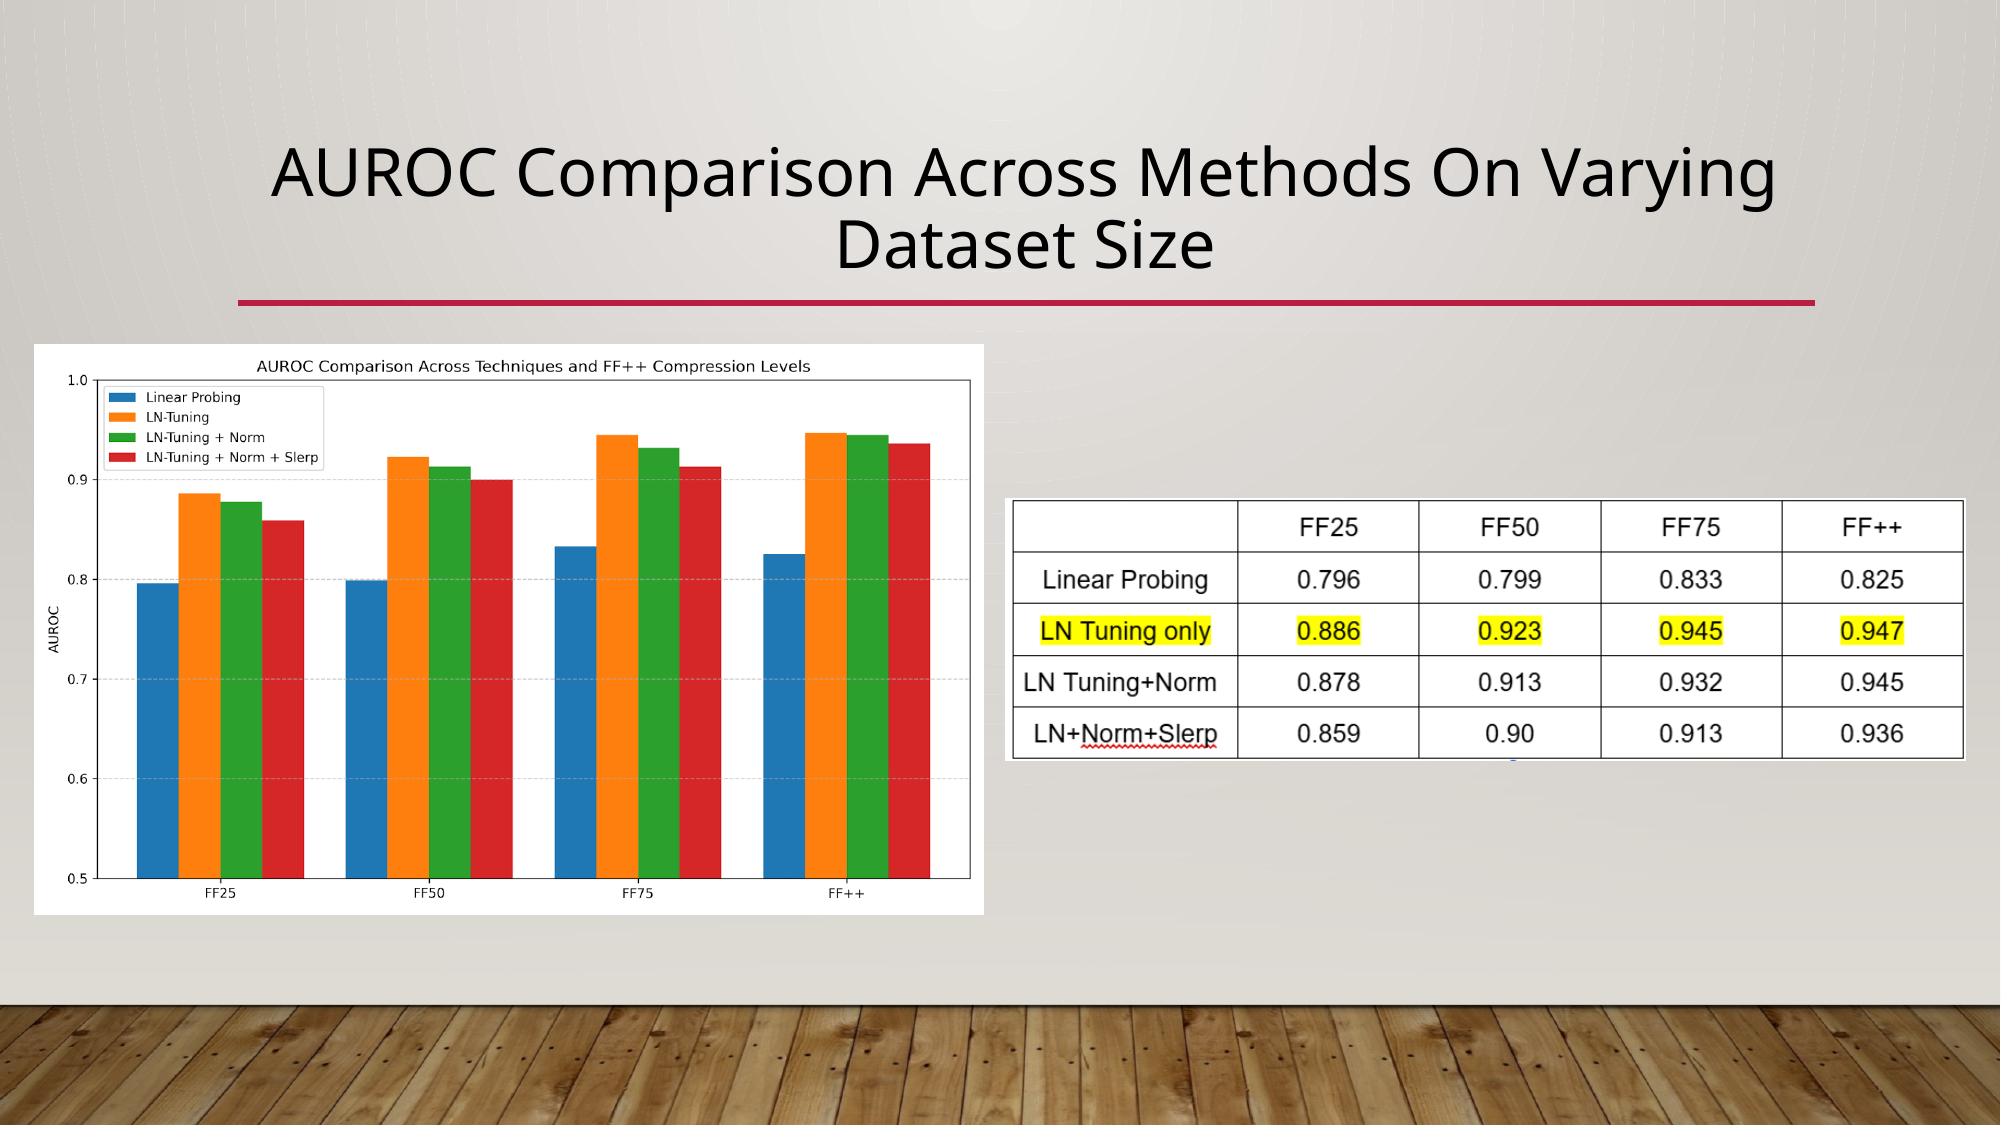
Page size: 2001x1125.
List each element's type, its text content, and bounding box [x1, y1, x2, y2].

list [33, 344, 984, 915]
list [1005, 497, 1967, 762]
title AUROC Comparison Across Methods On Varying Dataset Size [237, 131, 1814, 306]
picture [0, 1005, 2000, 1125]
